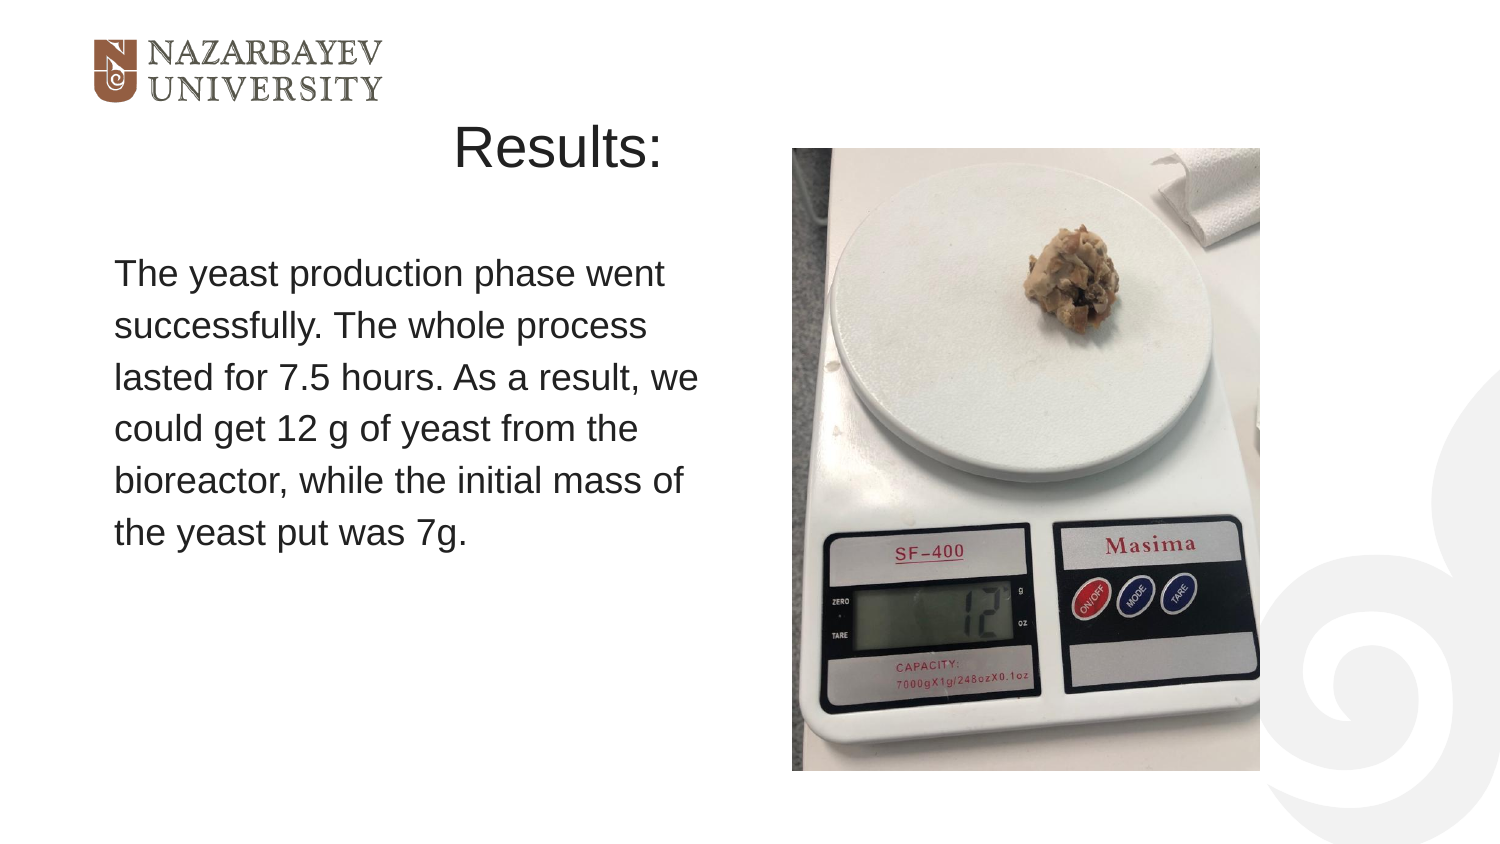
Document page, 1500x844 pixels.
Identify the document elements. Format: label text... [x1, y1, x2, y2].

picture [79, 0, 396, 183]
title Results: [438, 94, 1500, 189]
list The yeast production phase went successfully. The whole process lasted for 7.5 hours. As a result, we could get 12 g of yeast from the bioreactor, while the initial mass of the yeast put was 7g. [80, 227, 737, 829]
picture [792, 148, 1500, 844]
